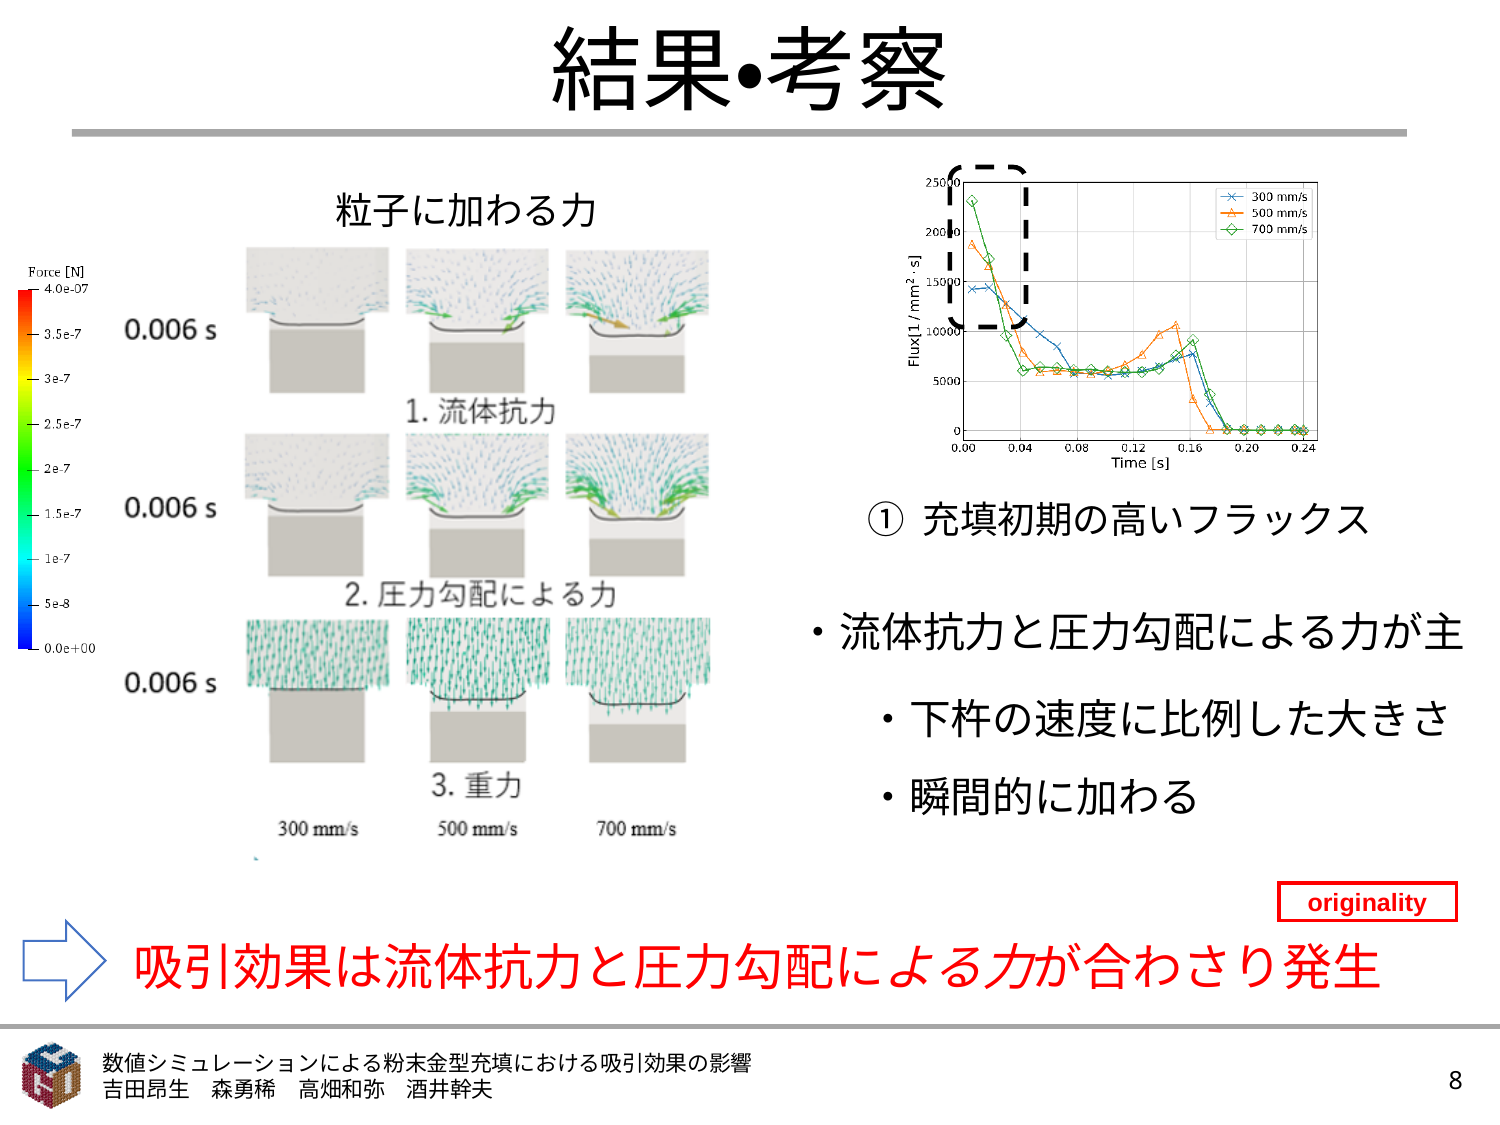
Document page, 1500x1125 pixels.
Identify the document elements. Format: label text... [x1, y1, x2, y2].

text_box ・流体抗力と圧力勾配による力が主 [783, 598, 1486, 664]
text_box ・瞬間的に加わる [852, 763, 1438, 829]
text_box ・下杵の速度に比例した大きさ [852, 685, 1486, 751]
text_box [22, 918, 107, 1003]
picture [21, 1040, 81, 1109]
picture [1, 236, 729, 862]
text_box 粒子に加わる力 [162, 180, 771, 240]
picture [906, 141, 1363, 483]
text_box 吸引効果は流体抗力と圧力勾配による力が合わさり発生 [118, 935, 1405, 1013]
text_box ① 充填初期の高いフラックス [852, 488, 1460, 549]
text_box originality [1275, 879, 1460, 924]
title 結果・考察 [0, 0, 1500, 131]
